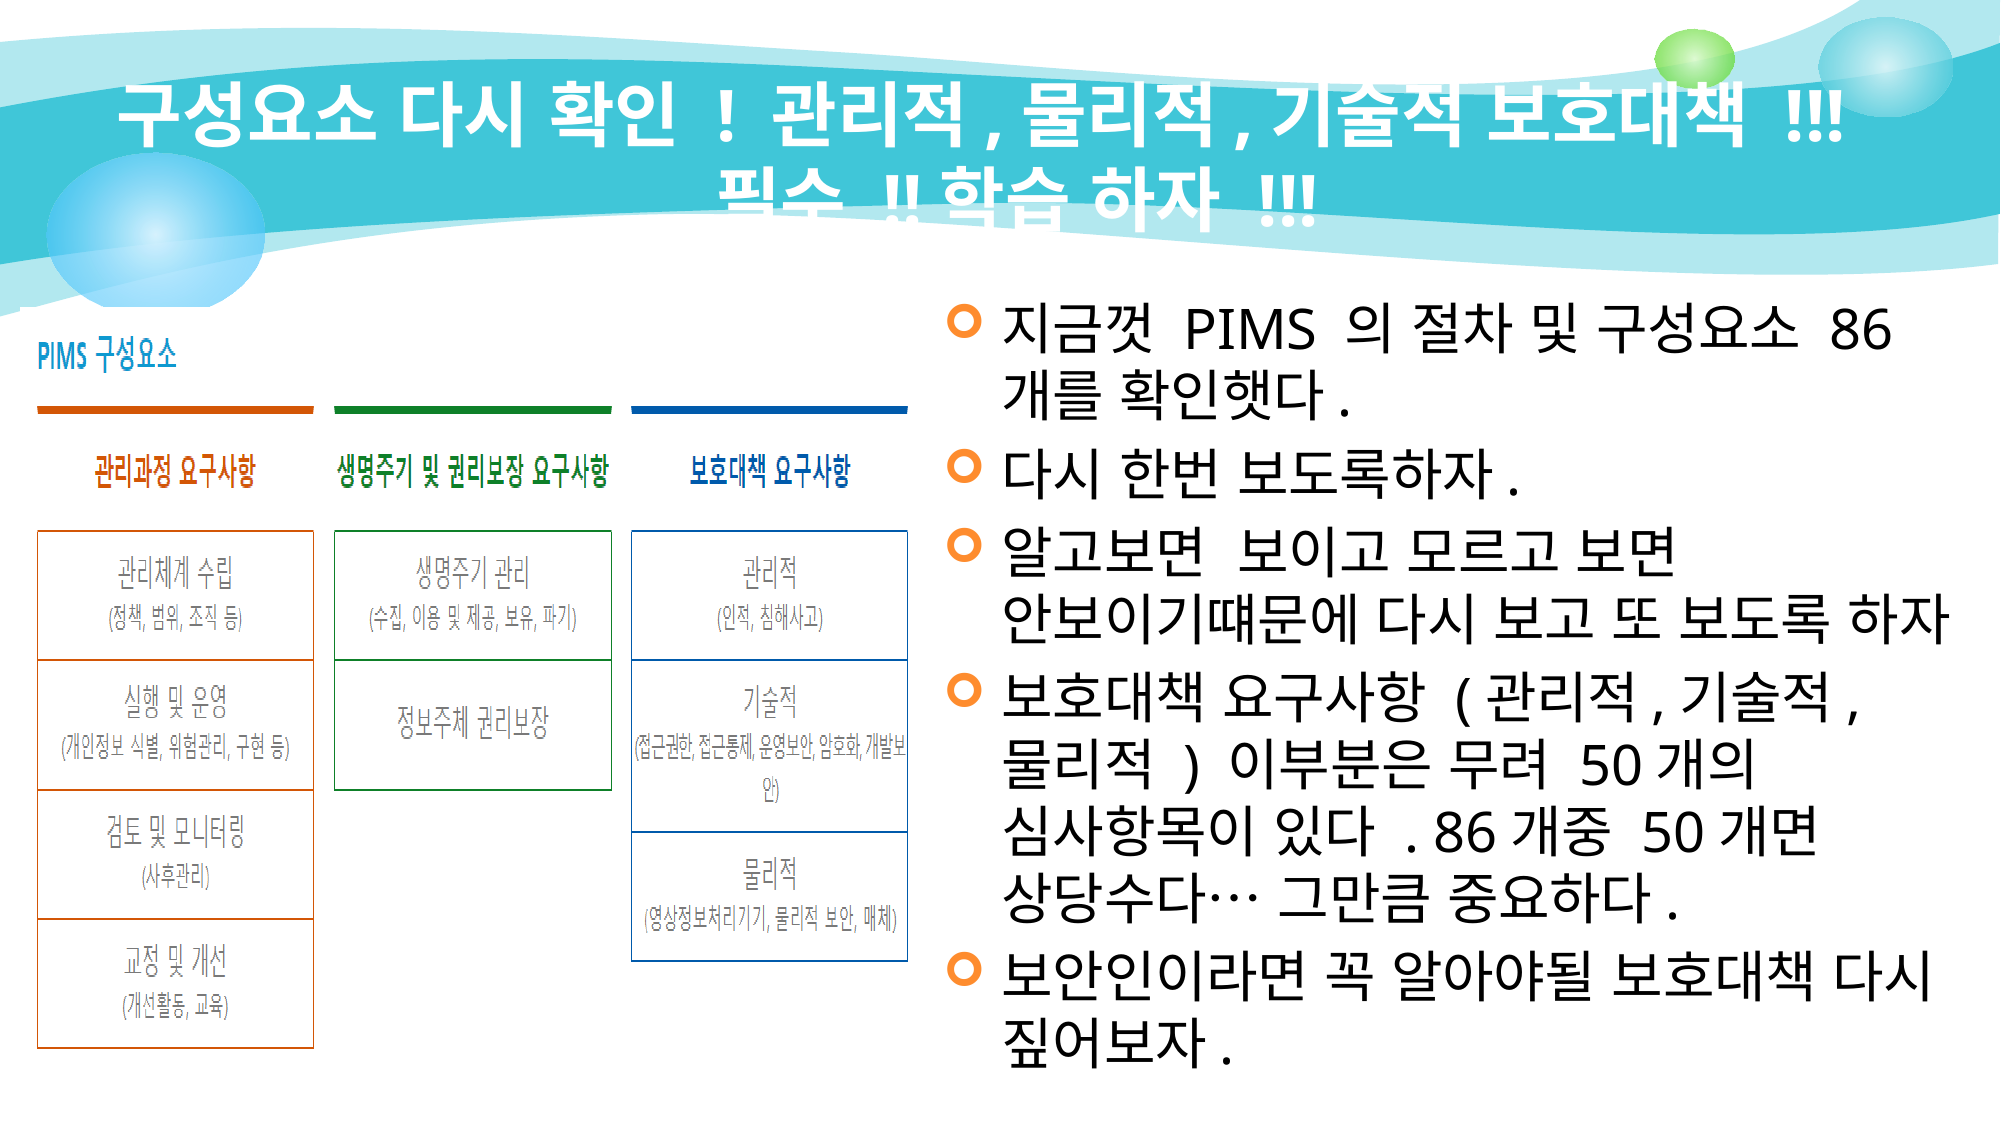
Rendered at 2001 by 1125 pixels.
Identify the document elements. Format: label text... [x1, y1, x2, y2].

title 구성요소 다시 확인 ! 관리적,물리적,기술적 보호대책 !!! 필수 !!학습 하자 !!! [99, 61, 1900, 249]
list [20, 306, 929, 1095]
list 지금껏 PIMS 의 절차 및 구성요소 86개를 확인햇다. 다시 한번 보도록하자. 알고보면 보이고 모르고 보면 안보이기떄문에 다시 보고 또 보도록 하자 보호대책 요구사항 (관리적,기술적,물리적 ) 이부분은 무려 50개의 심사항목이 있다 . 86개중 50개면 상당수다… 그만큼 중요하다. 보안인이라면 꼭 알아야될 보호대책 다시 짚어보자. [928, 286, 1970, 1094]
